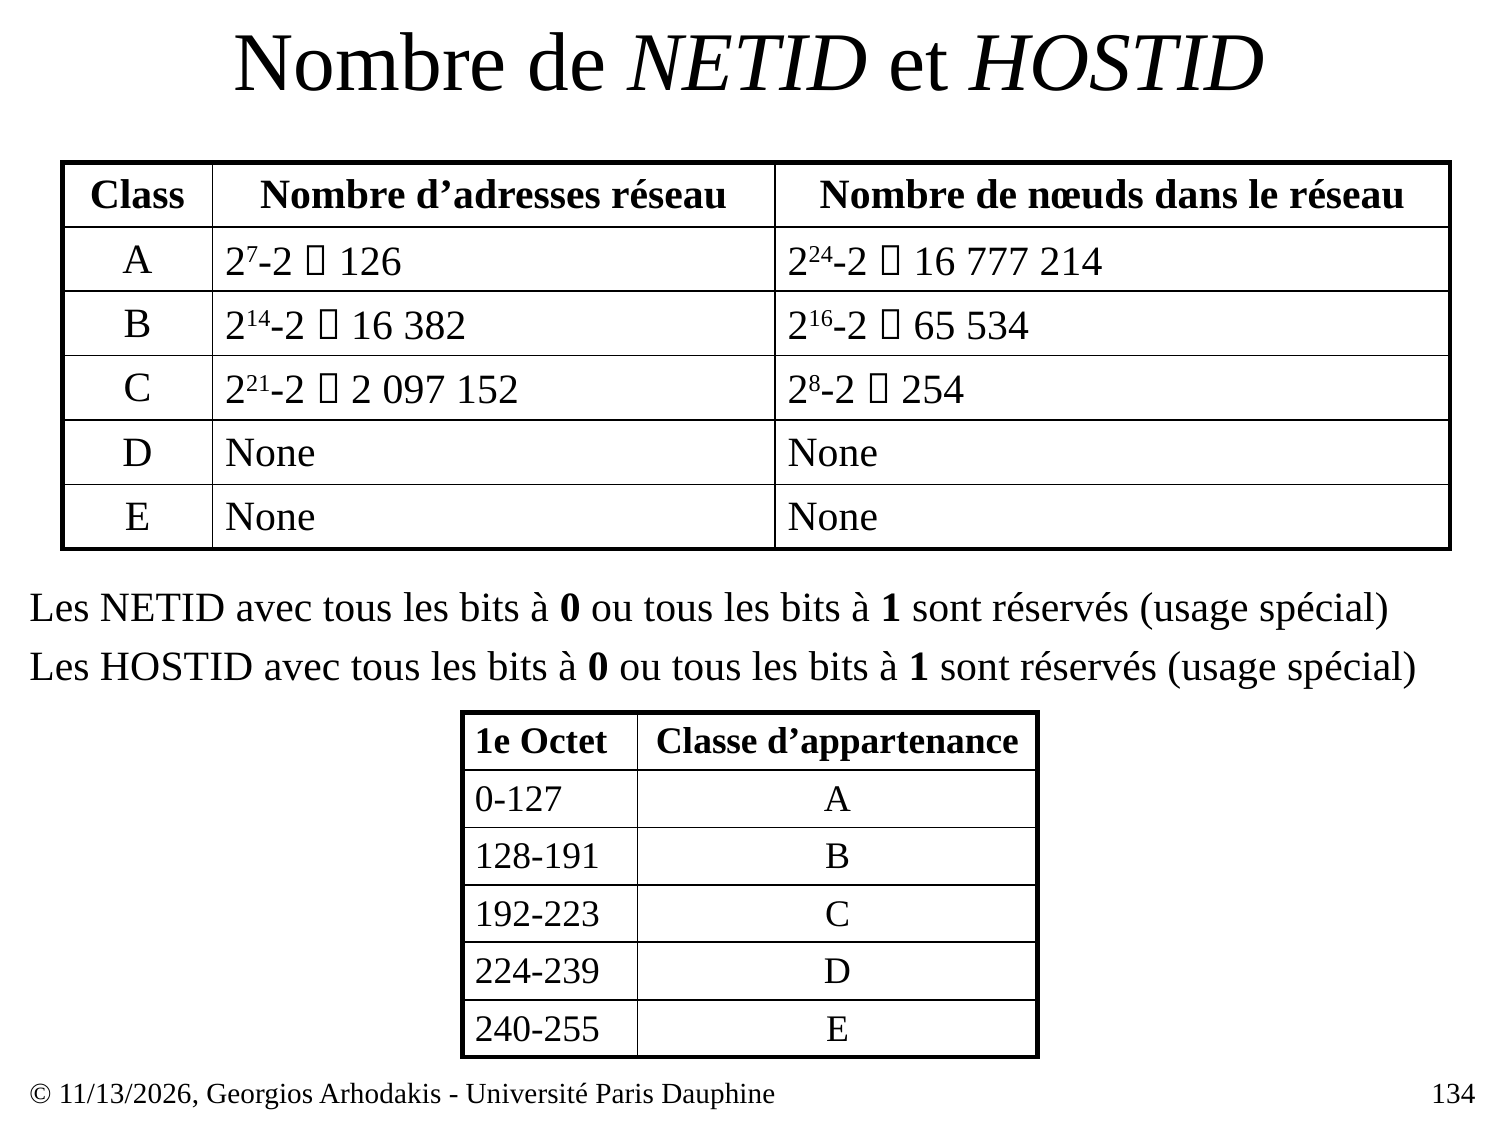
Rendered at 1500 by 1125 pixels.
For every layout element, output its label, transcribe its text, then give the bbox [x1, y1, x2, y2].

table_cell 0-127 [465, 771, 637, 827]
table_header Class [65, 165, 212, 226]
table_header Classe d’appartenance [638, 715, 1035, 769]
text_box Les NETID avec tous les bits à 0 ou tous les bits à 1 sont réservés (usage spécial) [29, 575, 1476, 633]
title Nombre de NETID et HOSTID [111, 0, 1387, 159]
table_header 1e Octet [465, 715, 637, 769]
table_header Nombre de nœuds dans le réseau [776, 165, 1448, 226]
table_cell A [638, 771, 1035, 827]
table_cell 221-2  2 097 152 [213, 356, 774, 419]
slide_number 134 [1328, 1074, 1476, 1110]
table_cell C [65, 356, 212, 419]
table_cell A [65, 228, 212, 290]
table_cell E [65, 485, 212, 547]
table_cell 224-239 [465, 943, 637, 999]
table_cell D [65, 421, 212, 484]
table_cell C [638, 886, 1035, 941]
table_cell D [638, 943, 1035, 999]
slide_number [29, 1074, 206, 1110]
table_cell 128-191 [465, 828, 637, 884]
table_cell 192-223 [465, 886, 637, 941]
table_cell E [638, 1001, 1035, 1055]
table_cell 224-2  16 777 214 [776, 228, 1448, 290]
table_cell 27-2  126 [213, 228, 774, 290]
table_header Nombre d’adresses réseau [213, 165, 774, 226]
table_cell 28-2  254 [776, 356, 1448, 419]
table_cell 240-255 [465, 1001, 637, 1055]
table_cell None [213, 421, 774, 484]
table_cell B [65, 292, 212, 355]
table_cell None [213, 485, 774, 547]
table_cell None [776, 485, 1448, 547]
table_cell B [638, 828, 1035, 884]
table_cell 216-2  65 534 [776, 292, 1448, 355]
footer Georgios Arhodakis - Université Paris Dauphine [206, 1074, 1093, 1110]
text_box Les HOSTID avec tous les bits à 0 ou tous les bits à 1 sont réservés (usage spécial) [29, 633, 1476, 693]
table_cell 214-2  16 382 [213, 292, 774, 355]
table_cell None [776, 421, 1448, 484]
